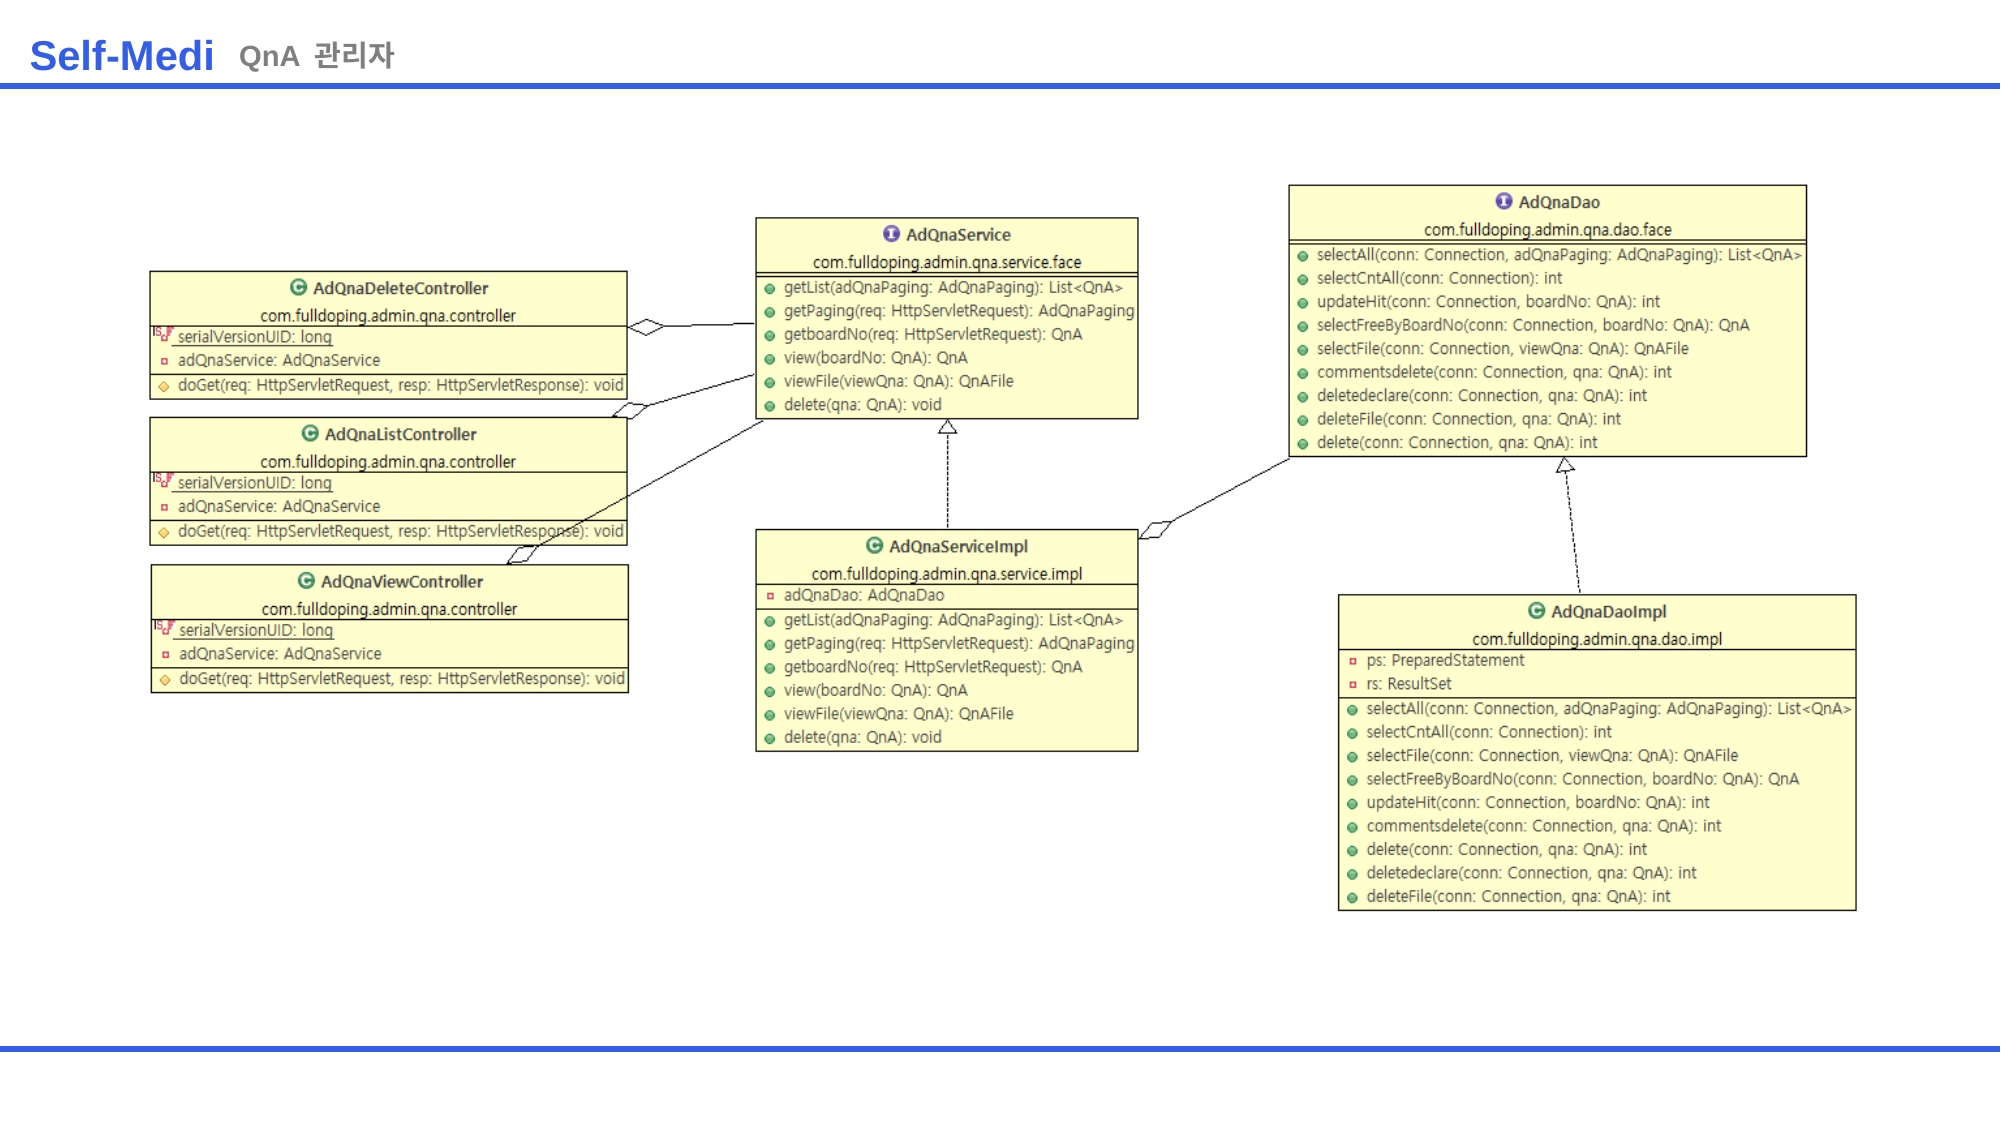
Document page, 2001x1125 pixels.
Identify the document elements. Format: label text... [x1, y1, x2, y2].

picture [130, 176, 1870, 949]
text_box QnA 관리자 [224, 30, 615, 81]
